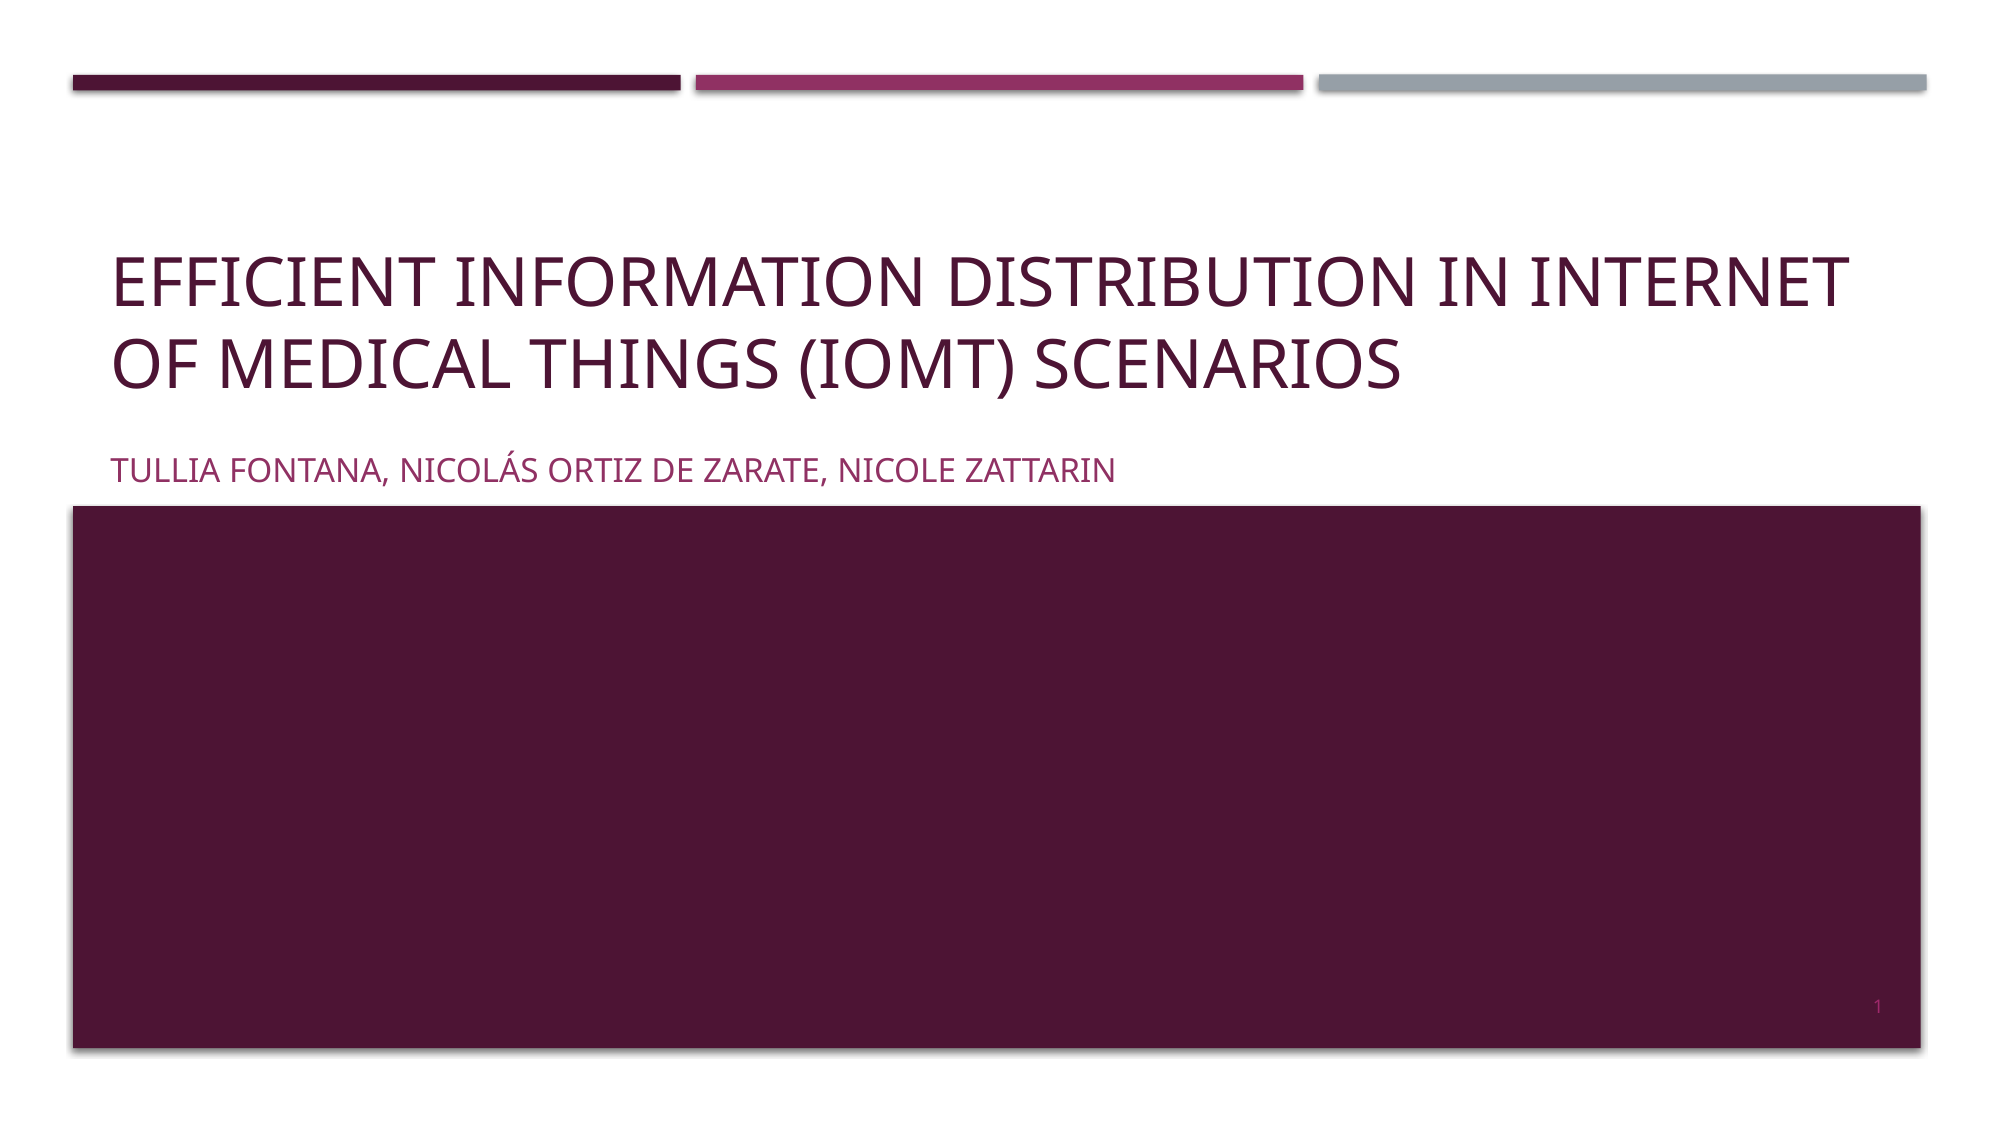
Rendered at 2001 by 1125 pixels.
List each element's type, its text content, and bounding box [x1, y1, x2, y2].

slide_number 1 [1732, 977, 1899, 1037]
title Efficient information distribution in Internet of Medical Things (IoMT) scenarios [95, 167, 1899, 410]
subtitle Tullia Fontana, Nicolás Ortiz De Zarate, Nicole Zattarin [95, 442, 1899, 539]
